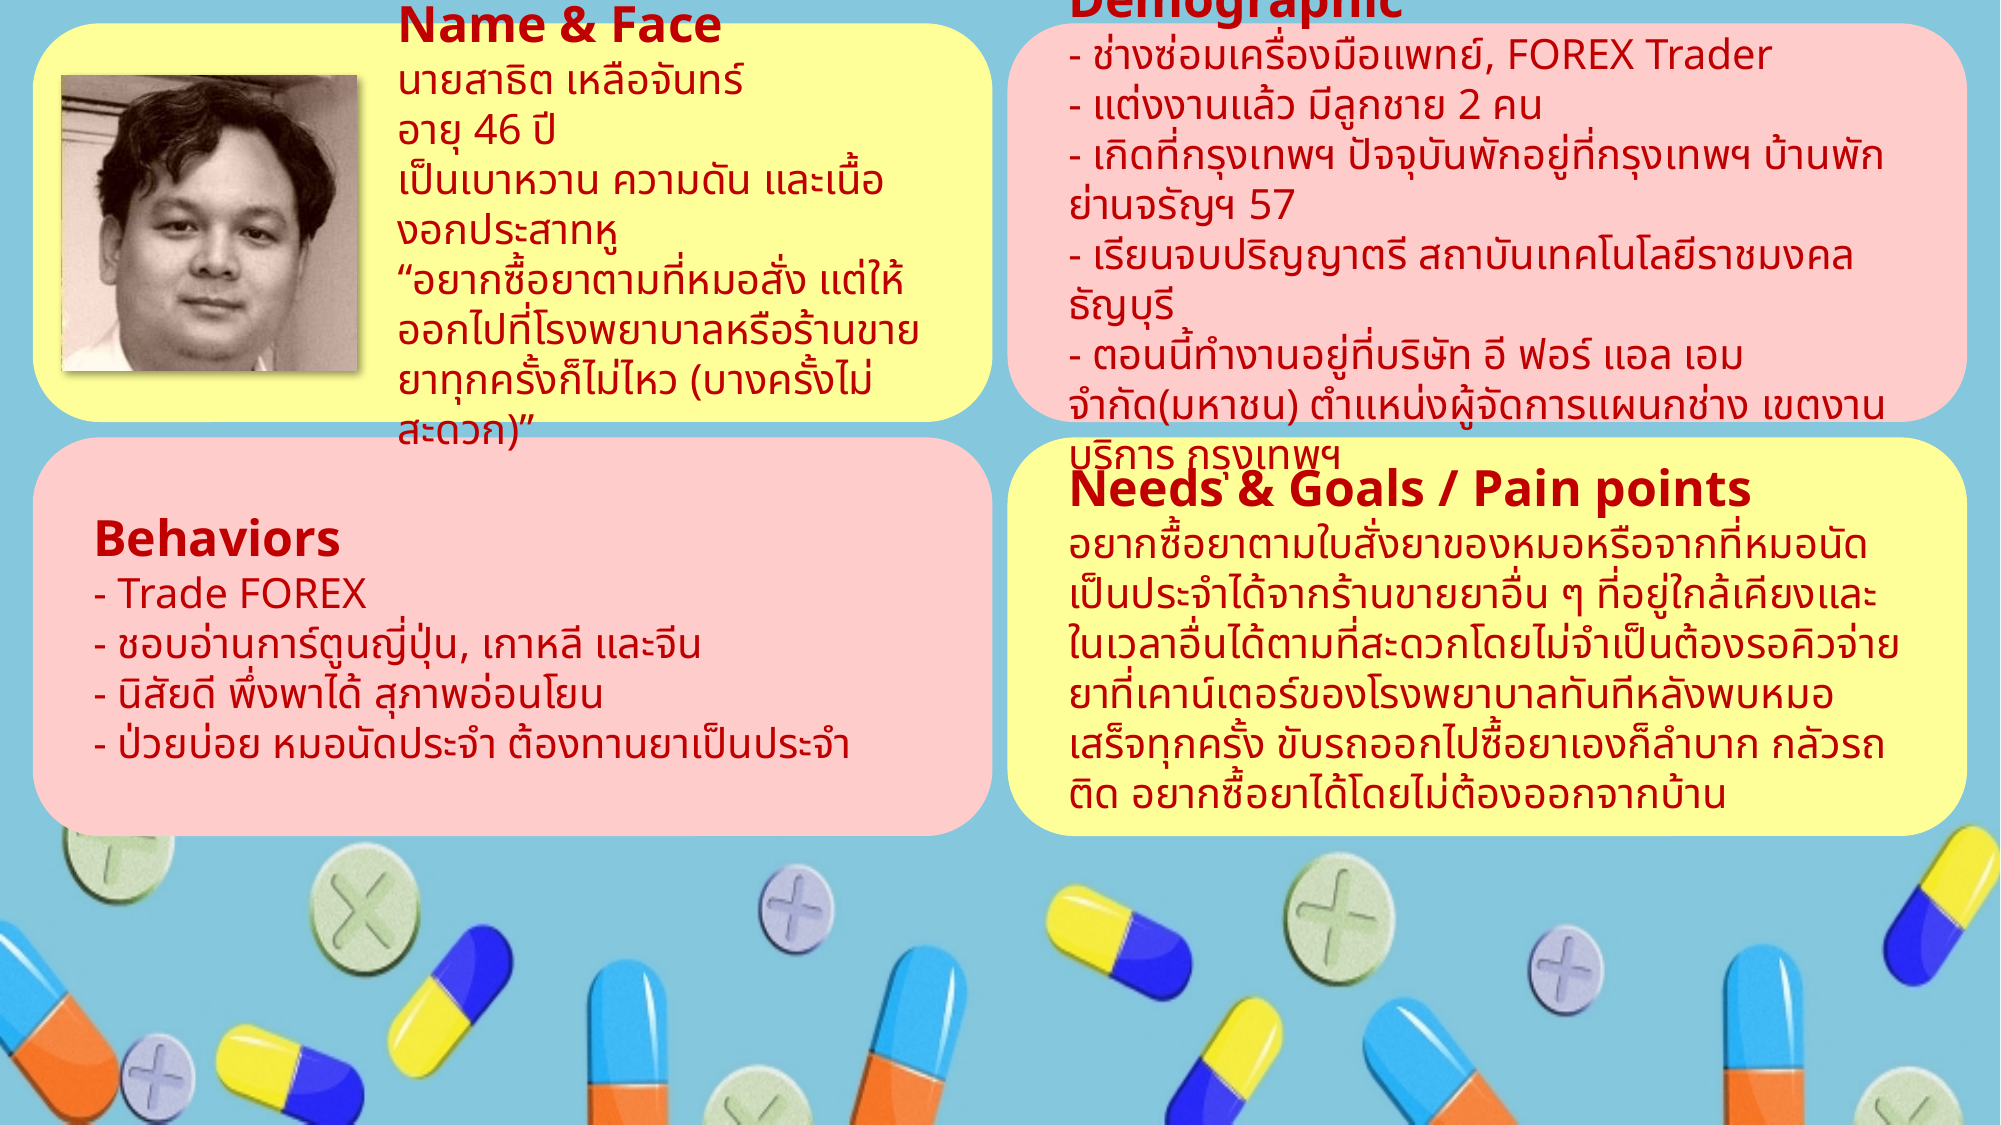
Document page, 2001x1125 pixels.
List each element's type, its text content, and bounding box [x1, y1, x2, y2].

picture [0, 0, 2001, 1125]
text_box [31, 436, 994, 838]
text_box Name & Face นายสาธิต เหลือจันทร์ อายุ 46 ปี เป็นเบาหวาน ความดัน และเนื้องอกประสาทหู “อยากซื้อยาตามที่หมอสั่ง แต่ให้ออกไปที่โรงพยาบาลหรือร้านขายยาทุกครั้งก็ไม่ไหว (บางครั้งไม่สะดวก)” [365, 45, 971, 400]
text_box Needs & Goals / Pain points อยากซื้อยาตามใบสั่งยาของหมอหรือจากที่หมอนัดเป็นประจำได้จากร้านขายยาอื่น ๆ ที่อยู่ใกล้เคียงและในเวลาอื่นได้ตามที่สะดวกโดยไม่จำเป็นต้องรอคิวจ่ายยาที่เคาน์เตอร์ของโรงพยาบาลทันทีหลังพบหมอเสร็จทุกครั้ง ขับรถออกไปซื้อยาเองก็ลำบาก กลัวรถติด อยากซื้อยาได้โดยไม่ต้องออกจากบ้าน [1036, 459, 1938, 814]
text_box Behaviors - Trade FOREX - ชอบอ่านการ์ตูนญี่ปุ่น, เกาหลี และจีน - นิสัยดี พึ่งพาได้ สุภาพอ่อนโยน - ป่วยบ่อย หมอนัดประจำ ต้องทานยาเป็นประจำ [61, 459, 963, 814]
text_box Demographic - ช่างซ่อมเครื่องมือแพทย์, FOREX Trader - แต่งงานแล้ว มีลูกชาย 2 คน - เกิดที่กรุงเทพฯ ปัจจุบันพักอยู่ที่กรุงเทพฯ บ้านพักย่านจรัญฯ 57 - เรียนจบปริญญาตรี สถาบันเทคโนโลยีราชมงคล ธัญบุรี - ตอนนี้ทำงานอยู่ที่บริษัท อี ฟอร์ แอล เอม จำกัด(มหาชน) ตำแหน่งผู้จัดการแผนกช่าง เขตงานบริการ กรุงเทพฯ [1036, 45, 1938, 400]
text_box [1006, 22, 1969, 424]
text_box [31, 22, 994, 424]
text_box [1006, 436, 1969, 838]
